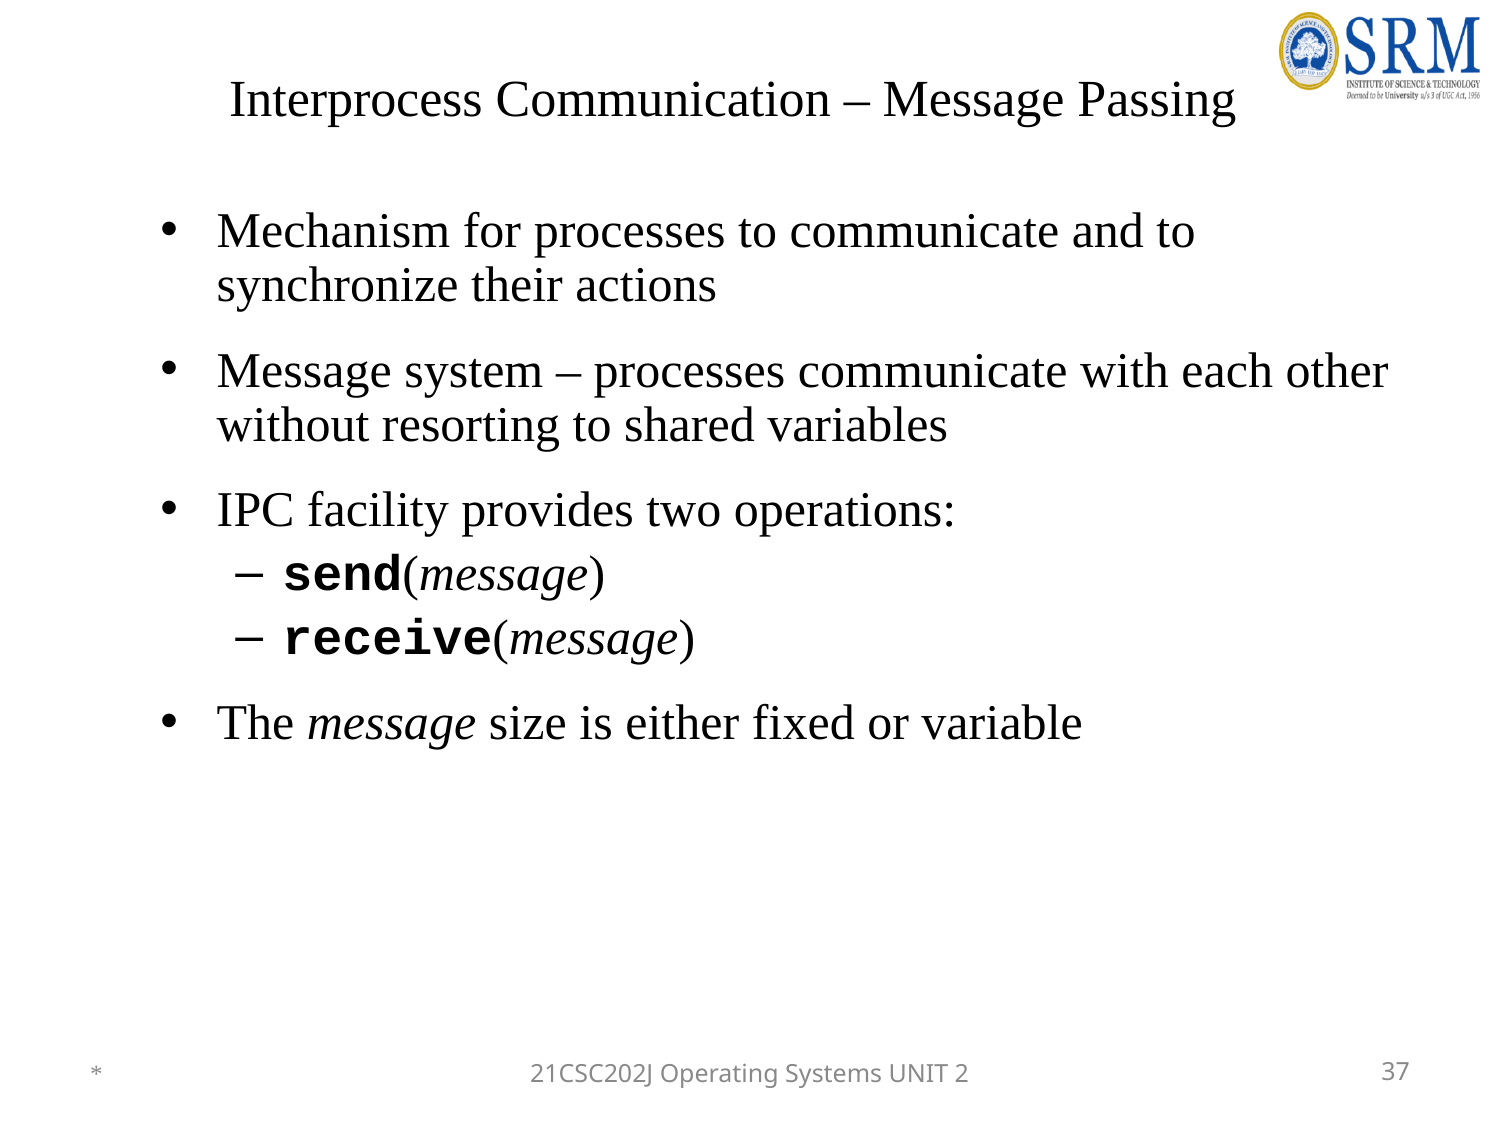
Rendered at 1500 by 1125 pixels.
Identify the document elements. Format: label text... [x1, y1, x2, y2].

picture [1279, 12, 1480, 100]
text_box * [75, 1042, 425, 1103]
title Interprocess Communication – Message Passing [58, 48, 1408, 144]
text_box 37 [1074, 1042, 1425, 1103]
text_box 21CSC202J Operating Systems UNIT 2 [512, 1042, 988, 1103]
list Mechanism for processes to communicate and to synchronize their actions Message system – processes communicate with each other without resorting to shared variables IPC facility provides two operations: send(message) receive(message) The message size is either fixed or variable [145, 197, 1455, 941]
